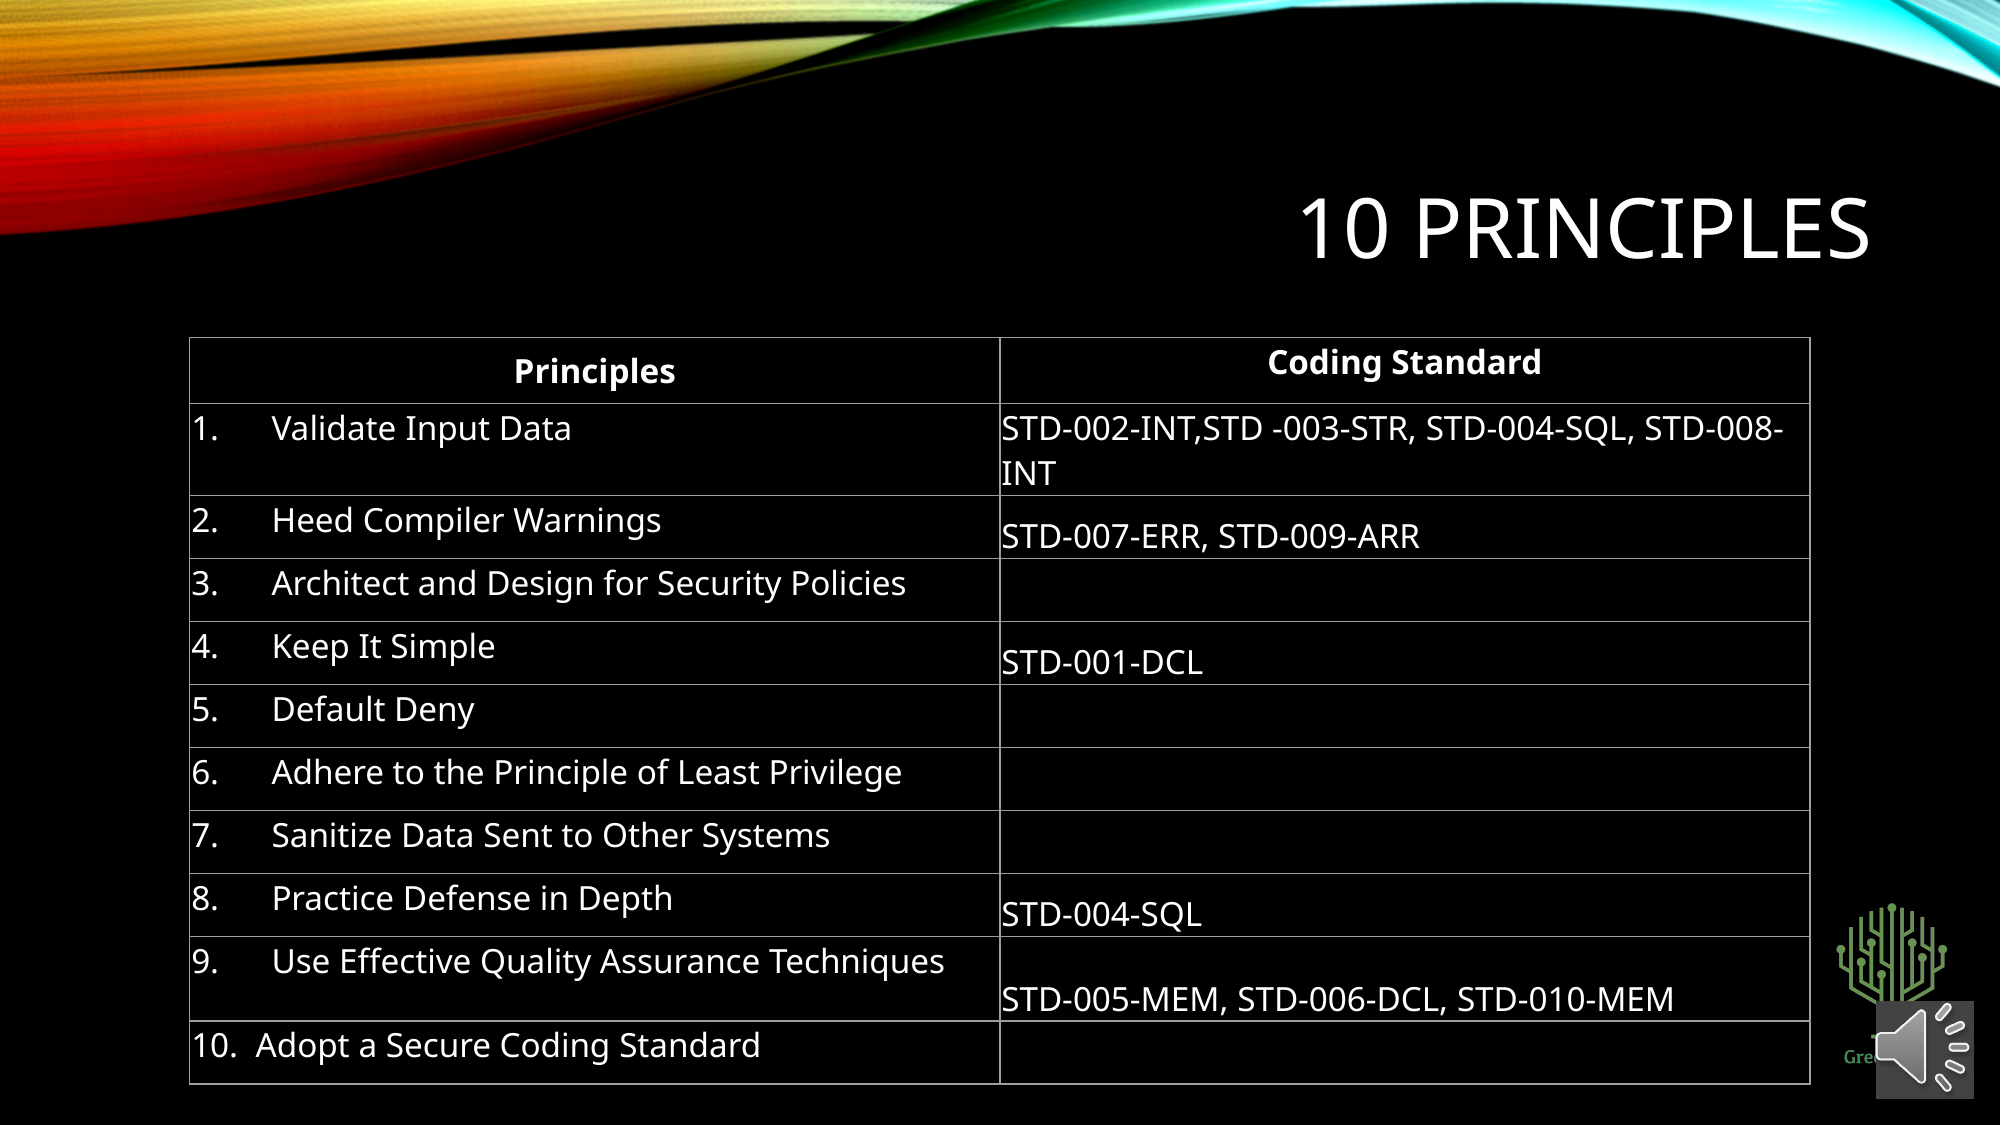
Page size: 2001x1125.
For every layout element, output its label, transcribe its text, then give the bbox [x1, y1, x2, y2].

table_cell [1001, 685, 1809, 747]
table_header Principles [190, 338, 999, 403]
table_cell 8. Practice Defense in Depth [190, 874, 999, 936]
table_cell 4. Keep It Simple [190, 622, 999, 684]
table_cell STD-004-SQL [1001, 874, 1809, 936]
title 10 PRINCIPLES [474, 125, 1888, 338]
table_cell STD-002-INT,STD -003-STR, STD-004-SQL, STD-008-INT [1001, 404, 1809, 495]
table_cell [1001, 559, 1809, 621]
table_cell 5. Default Deny [190, 685, 999, 747]
table_cell 2. Heed Compiler Warnings [190, 496, 999, 558]
table_cell 6. Adhere to the Principle of Least Privilege [190, 748, 999, 810]
table_cell 1. Validate Input Data [190, 404, 999, 495]
picture [0, 0, 2000, 237]
table_cell [1001, 748, 1809, 810]
table_cell STD-005-MEM, STD-006-DCL, STD-010-MEM [1001, 937, 1809, 1020]
table_cell STD-001-DCL [1001, 622, 1809, 684]
table_cell [1001, 1022, 1809, 1083]
table_cell 7. Sanitize Data Sent to Other Systems [190, 811, 999, 873]
table_header Coding Standard [1001, 338, 1809, 403]
table_cell STD-007-ERR, STD-009-ARR [1001, 496, 1809, 558]
table_cell [1001, 811, 1809, 873]
table_cell 10. Adopt a Secure Coding Standard [190, 1022, 999, 1083]
picture [1817, 892, 1976, 1101]
table_cell 9. Use Effective Quality Assurance Techniques [190, 937, 999, 1020]
table_cell 3. Architect and Design for Security Policies [190, 559, 999, 621]
